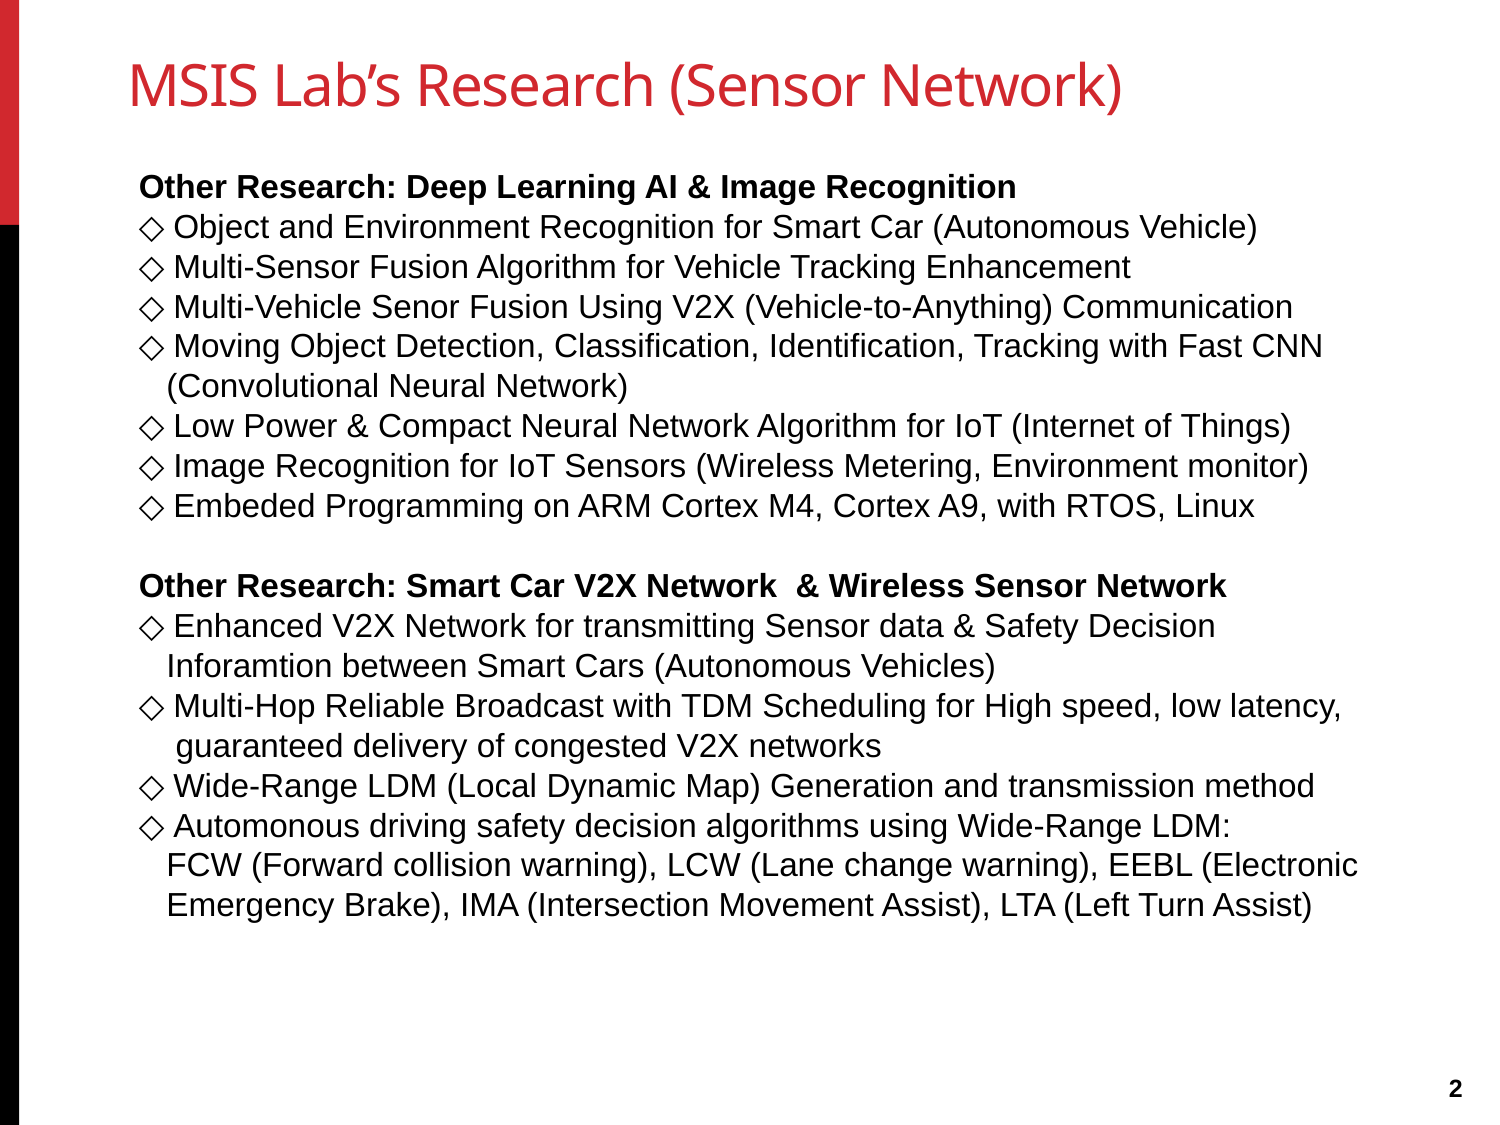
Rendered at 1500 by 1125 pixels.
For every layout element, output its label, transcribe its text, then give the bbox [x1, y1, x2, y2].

slide_number 2 [1127, 1057, 1478, 1118]
text_box Other Research: Deep Learning AI & Image Recognition ◇ Object and Environment Recognition for Smart Car (Autonomous Vehicle) ◇ Multi-Sensor Fusion Algorithm for Vehicle Tracking Enhancement ◇ Multi-Vehicle Senor Fusion Using V2X (Vehicle-to-Anything) Communication ◇ Moving Object Detection, Classification, Identification, Tracking with Fast CNN (Convolutional Neural Network) ◇ Low Power & Compact Neural Network Algorithm for IoT (Internet of Things) ◇ Image Recognition for IoT Sensors (Wireless Metering, Environment monitor) ◇ Embeded Programming on ARM Cortex M4, Cortex A9, with RTOS, Linux Other Research: Smart Car V2X Network & Wireless Sensor Network ◇ Enhanced V2X Network for transmitting Sensor data & Safety Decision Inforamtion between Smart Cars (Autonomous Vehicles) ◇ Multi-Hop Reliable Broadcast with TDM Scheduling for High speed, low latency, guaranteed delivery of congested V2X networks ◇ Wide-Range LDM (Local Dynamic Map) Generation and transmission method ◇ Automonous driving safety decision algorithms using Wide-Range LDM: FCW (Forward collision warning), LCW (Lane change warning), EEBL (Electronic Emergency Brake), IMA (Intersection Movement Assist), LTA (Left Turn Assist) [123, 157, 1412, 931]
title MSIS Lab’s Research (Sensor Network) [112, 33, 1400, 126]
